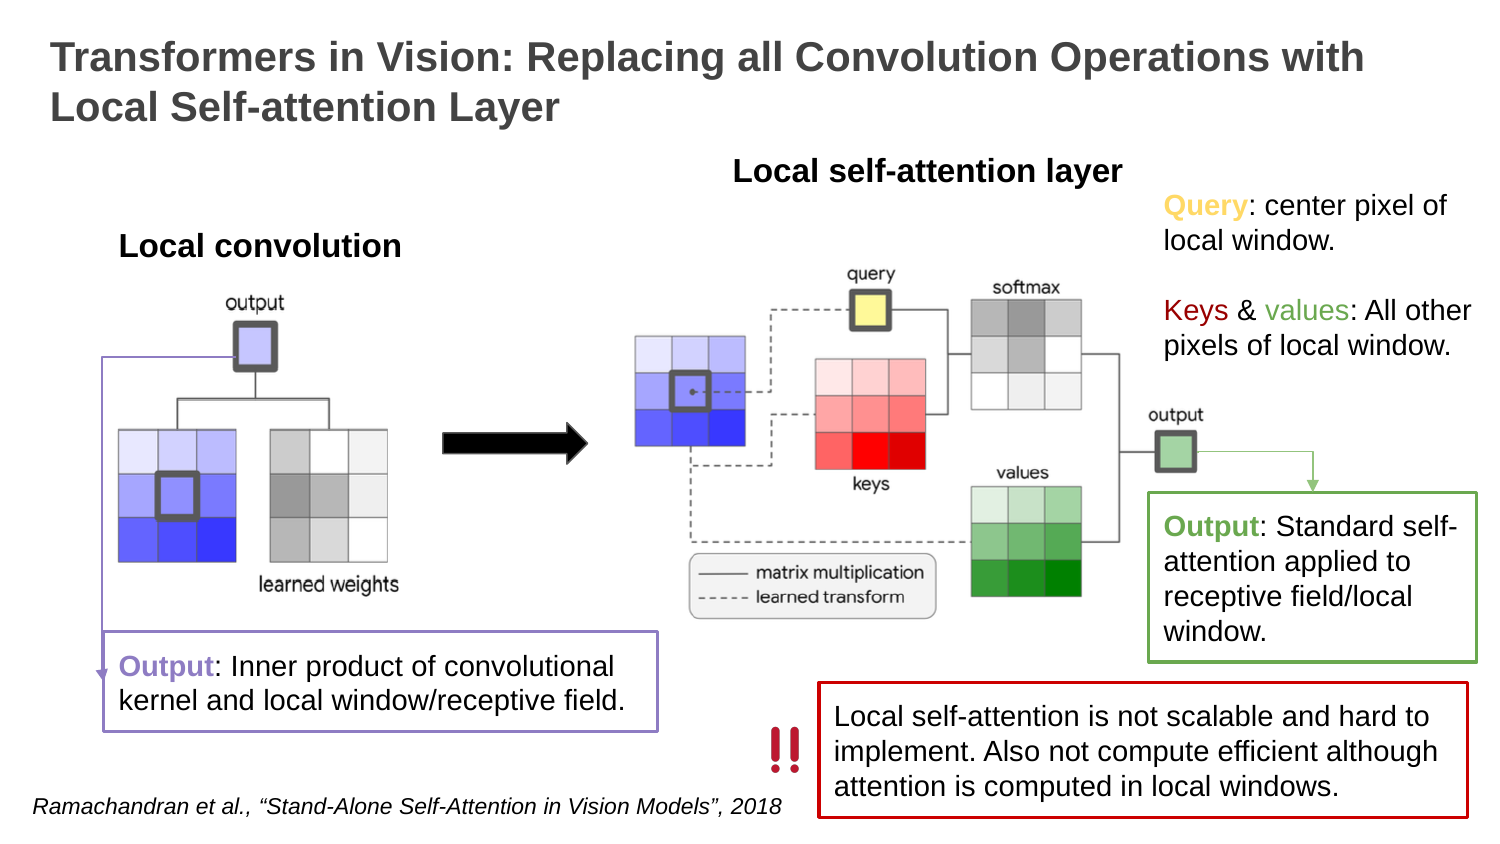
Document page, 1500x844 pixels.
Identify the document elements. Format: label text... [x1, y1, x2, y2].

picture [758, 724, 811, 777]
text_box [103, 356, 236, 683]
text_box Output: Standard self-attention applied to receptive field/local window. [1148, 492, 1477, 663]
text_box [1197, 451, 1314, 493]
text_box Output: Inner product of convolutional kernel and local window/receptive field. [103, 631, 658, 732]
text_box Local self-attention is not scalable and hard to implement. Also not compute efficient although attention is computed in local windows. [818, 682, 1468, 818]
text_box Ramachandran et al., “Stand-Alone Self-Attention in Vision Models”, 2018 [17, 778, 963, 834]
text_box Query: center pixel of local window. Keys & values: All other pixels of local window. [1148, 171, 1500, 377]
text_box [442, 422, 588, 465]
picture [103, 279, 417, 612]
text_box Transformers in Vision: Replacing all Convolution Operations with Local Self-attention Layer [34, 14, 1418, 145]
text_box Local self-attention layer [717, 134, 1149, 205]
text_box Local convolution [103, 209, 488, 280]
picture [613, 251, 1239, 637]
